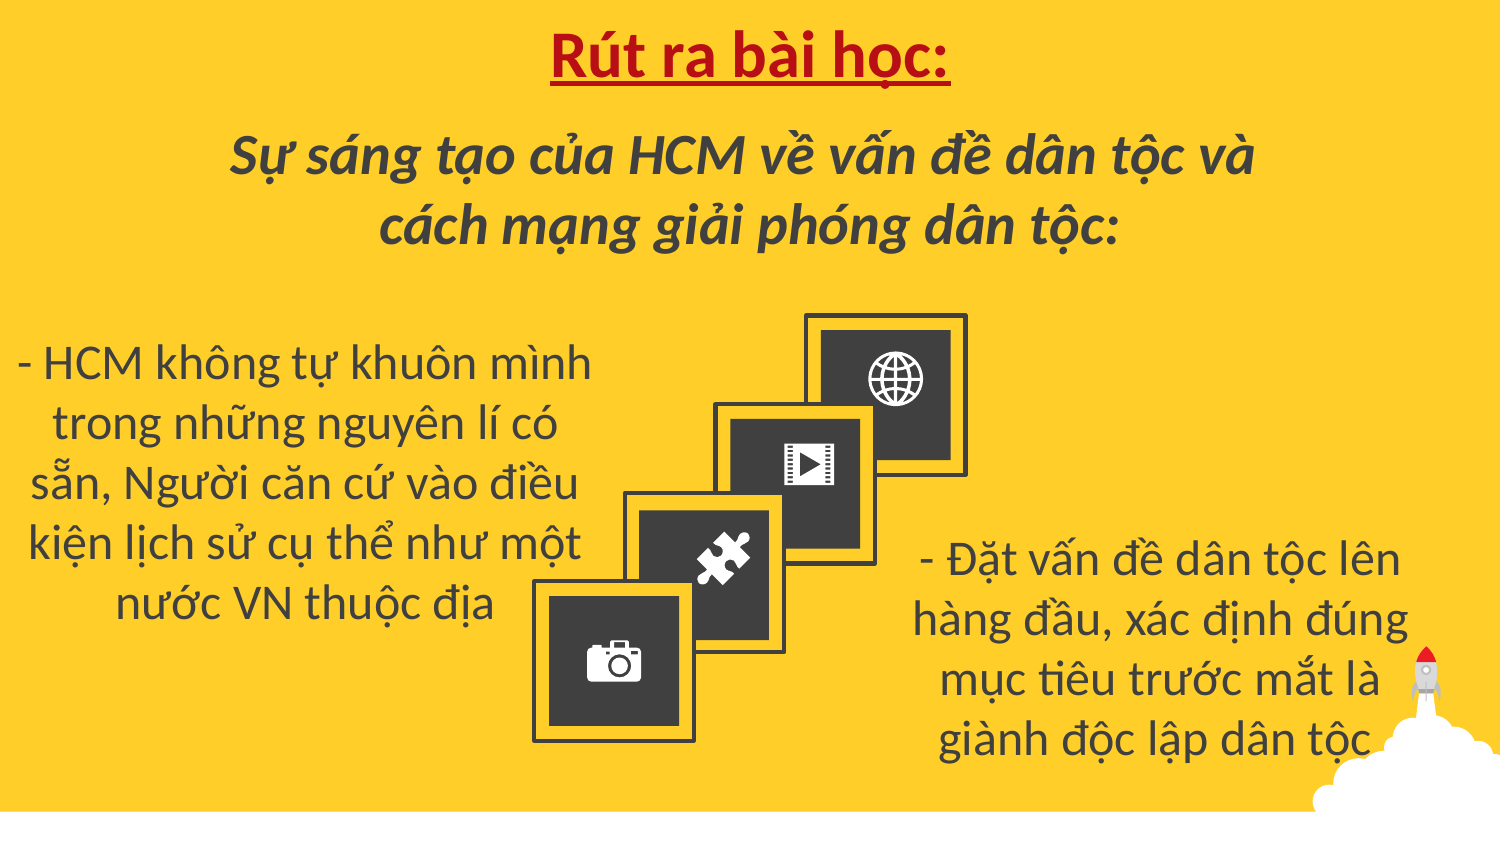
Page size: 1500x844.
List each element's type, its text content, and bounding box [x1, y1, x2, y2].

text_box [805, 315, 966, 476]
list Sự sáng tạo của HCM về vấn đề dân tộc và cách mạng giải phóng dân tộc: [0, 126, 1500, 247]
list Rút ra bài học: [0, 3, 1500, 98]
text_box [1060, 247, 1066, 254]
text_box - HCM không tự khuôn mình trong những nguyên lí có sẵn, Người căn cứ vào điều kiện lịch sử cụ thể như một nước VN thuộc địa [0, 322, 612, 637]
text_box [534, 581, 695, 741]
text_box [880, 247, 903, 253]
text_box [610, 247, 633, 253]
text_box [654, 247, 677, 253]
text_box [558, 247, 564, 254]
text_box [624, 492, 785, 653]
text_box - Đặt vấn đề dân tộc lên hàng đầu, xác định đúng mục tiêu trước mắt là giành độc lập dân tộc [868, 518, 1453, 773]
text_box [715, 403, 876, 564]
